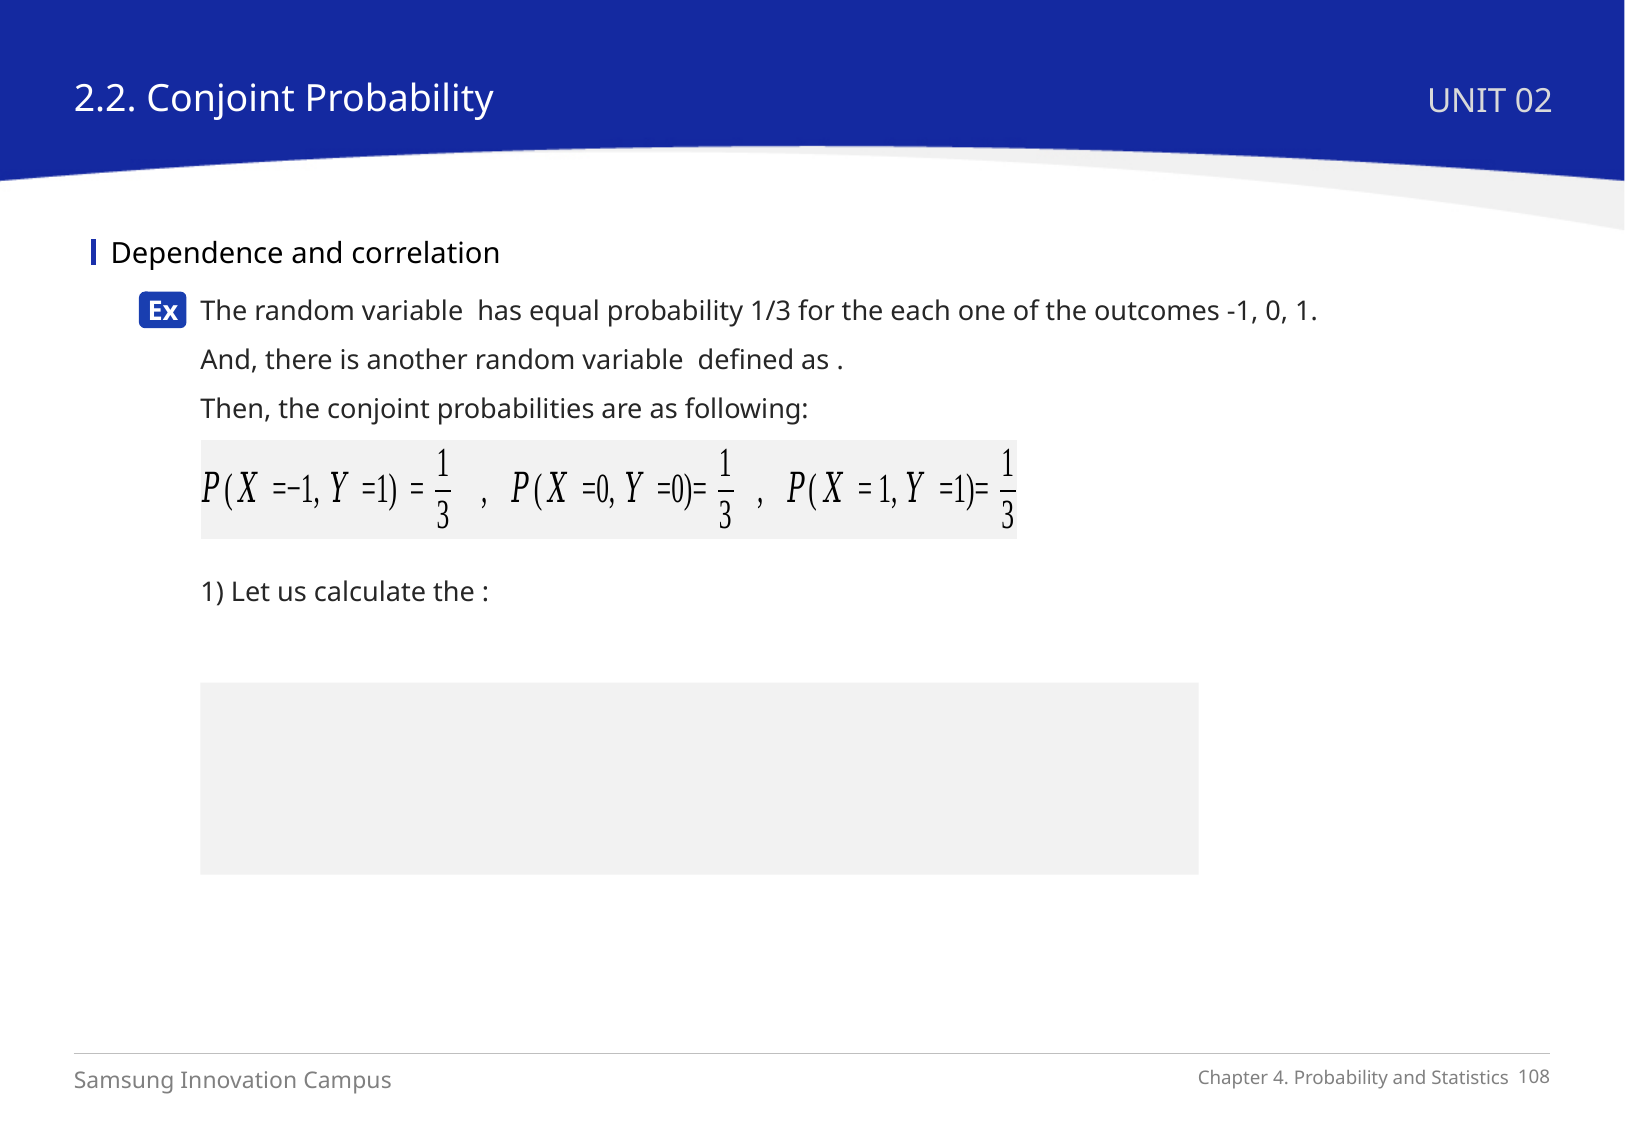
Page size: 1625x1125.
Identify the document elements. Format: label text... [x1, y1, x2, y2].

text_box Dependence and correlation [91, 233, 1599, 270]
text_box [138, 281, 1527, 438]
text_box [73, 73, 1554, 120]
picture [0, 0, 1625, 1125]
